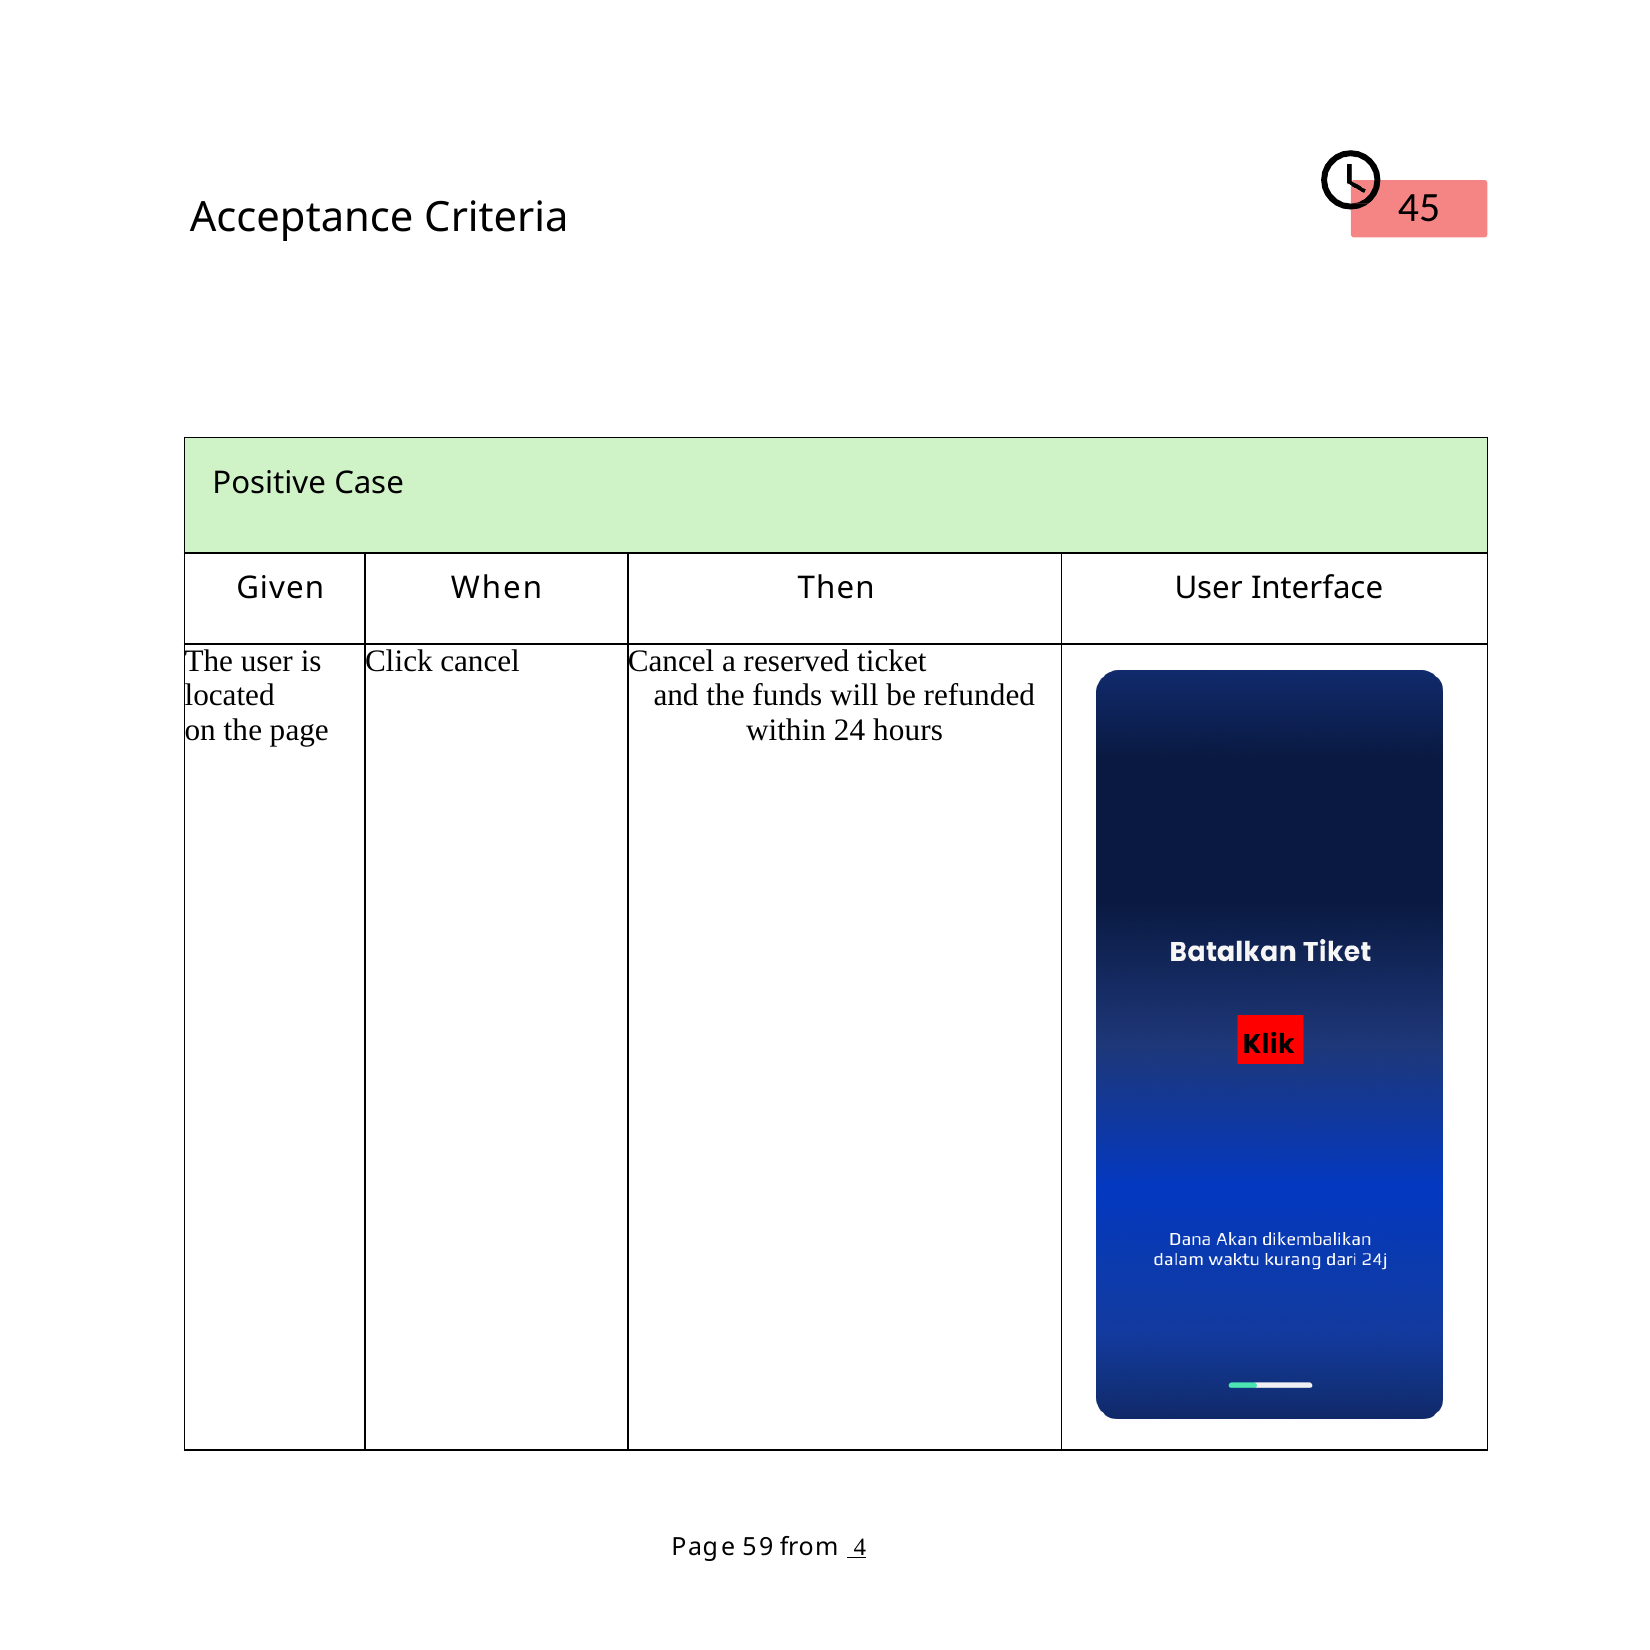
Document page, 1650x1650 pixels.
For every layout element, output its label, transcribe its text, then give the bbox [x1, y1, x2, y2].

table_cell Then [629, 554, 1061, 643]
table_cell Cancel a reserved ticket and the funds will be refunded within 24 hours [629, 645, 1061, 1449]
table_cell [1062, 645, 1487, 1449]
table_cell The user is located on the page [185, 645, 364, 1449]
picture [1096, 670, 1443, 1419]
table_header Positive Case [185, 438, 1487, 552]
table_cell Click cancel [366, 645, 627, 1449]
title Acceptance Criteria [187, 187, 625, 466]
table_cell When [366, 554, 627, 643]
slide_number Page 59 from 4 [669, 1535, 881, 1565]
table_cell Given [185, 554, 364, 643]
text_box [1320, 149, 1488, 238]
table_cell User Interface [1062, 554, 1487, 643]
